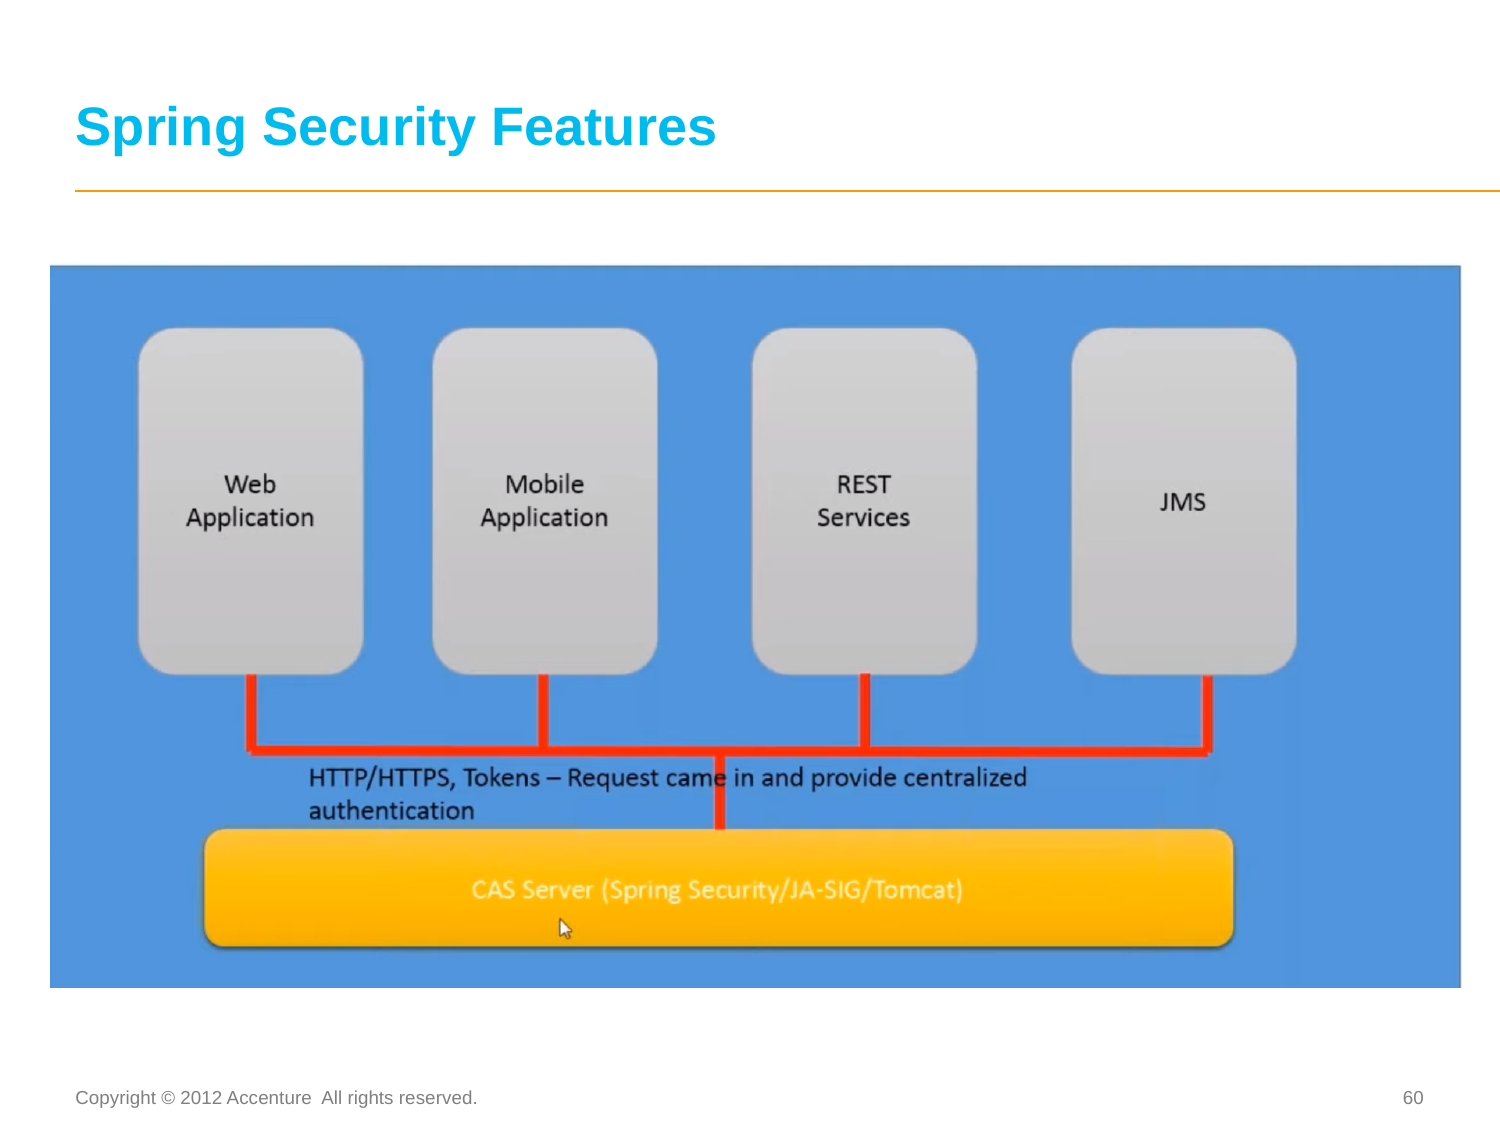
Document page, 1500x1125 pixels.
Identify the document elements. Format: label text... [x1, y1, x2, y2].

picture [49, 262, 1463, 988]
title Spring Security Features [75, 27, 1422, 157]
